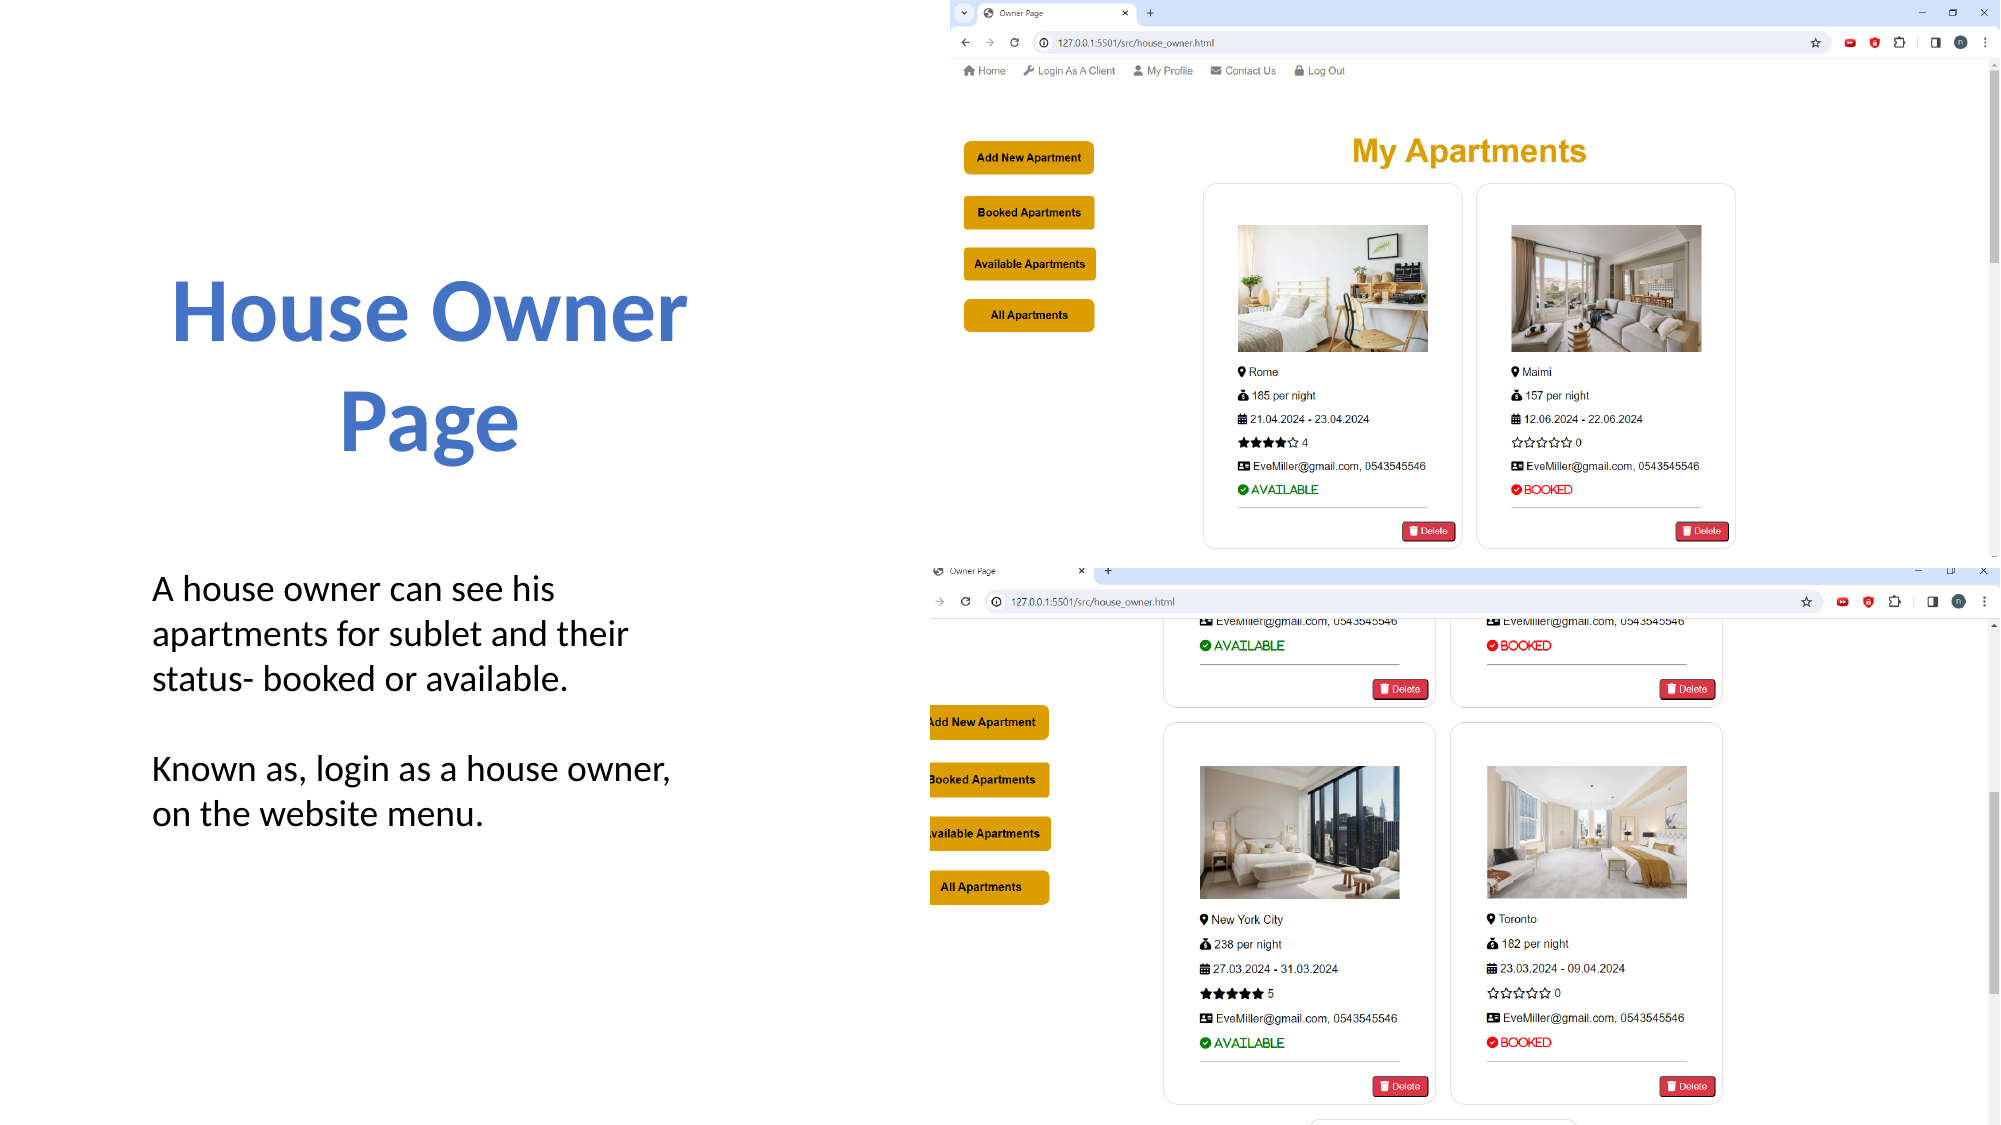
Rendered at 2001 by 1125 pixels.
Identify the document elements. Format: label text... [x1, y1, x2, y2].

picture [930, 568, 2000, 1125]
text_box House Owner Page [104, 242, 757, 477]
picture [950, 0, 2000, 557]
text_box A house owner can see his apartments for sublet and their status- booked or available. Known as, login as a house owner, on the website menu. [137, 556, 724, 841]
